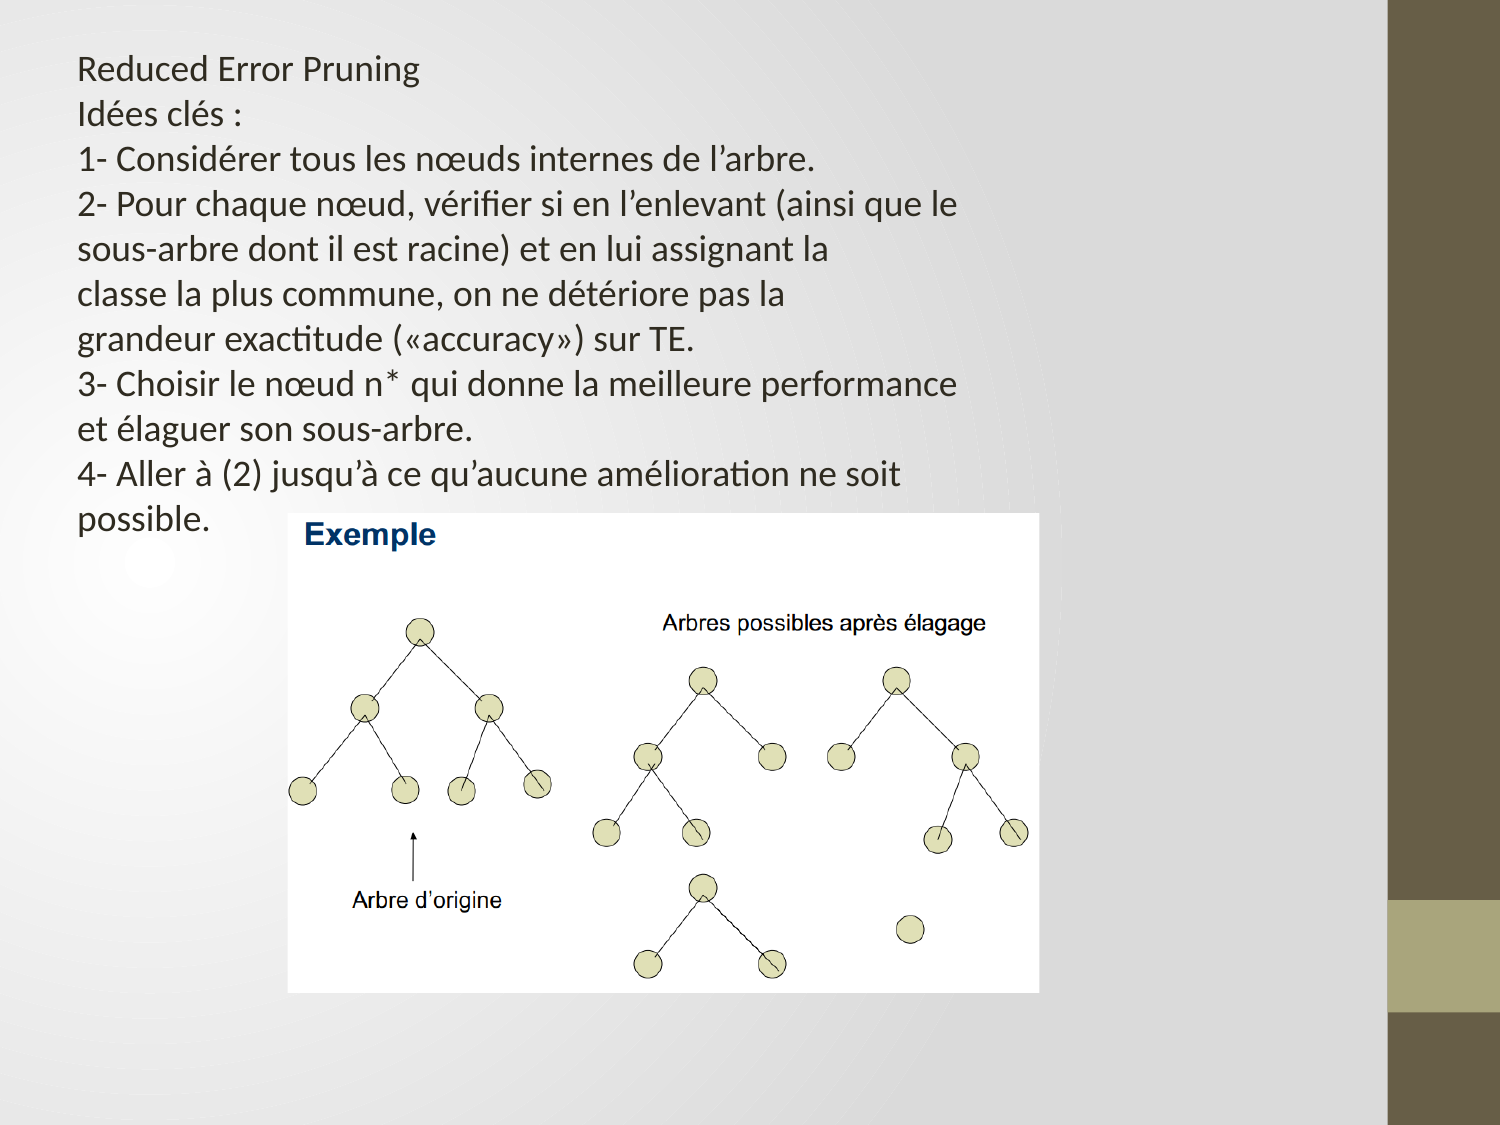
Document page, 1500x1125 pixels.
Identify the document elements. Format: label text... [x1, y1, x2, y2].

text_box Reduced Error Pruning Idées clés : 1- Considérer tous les nœuds internes de l’arbre. 2- Pour chaque nœud, vérifier si en l’enlevant (ainsi que le sous-arbre dont il est racine) et en lui assignant la classe la plus commune, on ne détériore pas la grandeur exactitude («accuracy») sur TE. 3- Choisir le nœud n* qui donne la meilleure performance et élaguer son sous-arbre. 4- Aller à (2) jusqu’à ce qu’aucune amélioration ne soit possible. [62, 36, 1343, 547]
picture [287, 513, 1040, 993]
